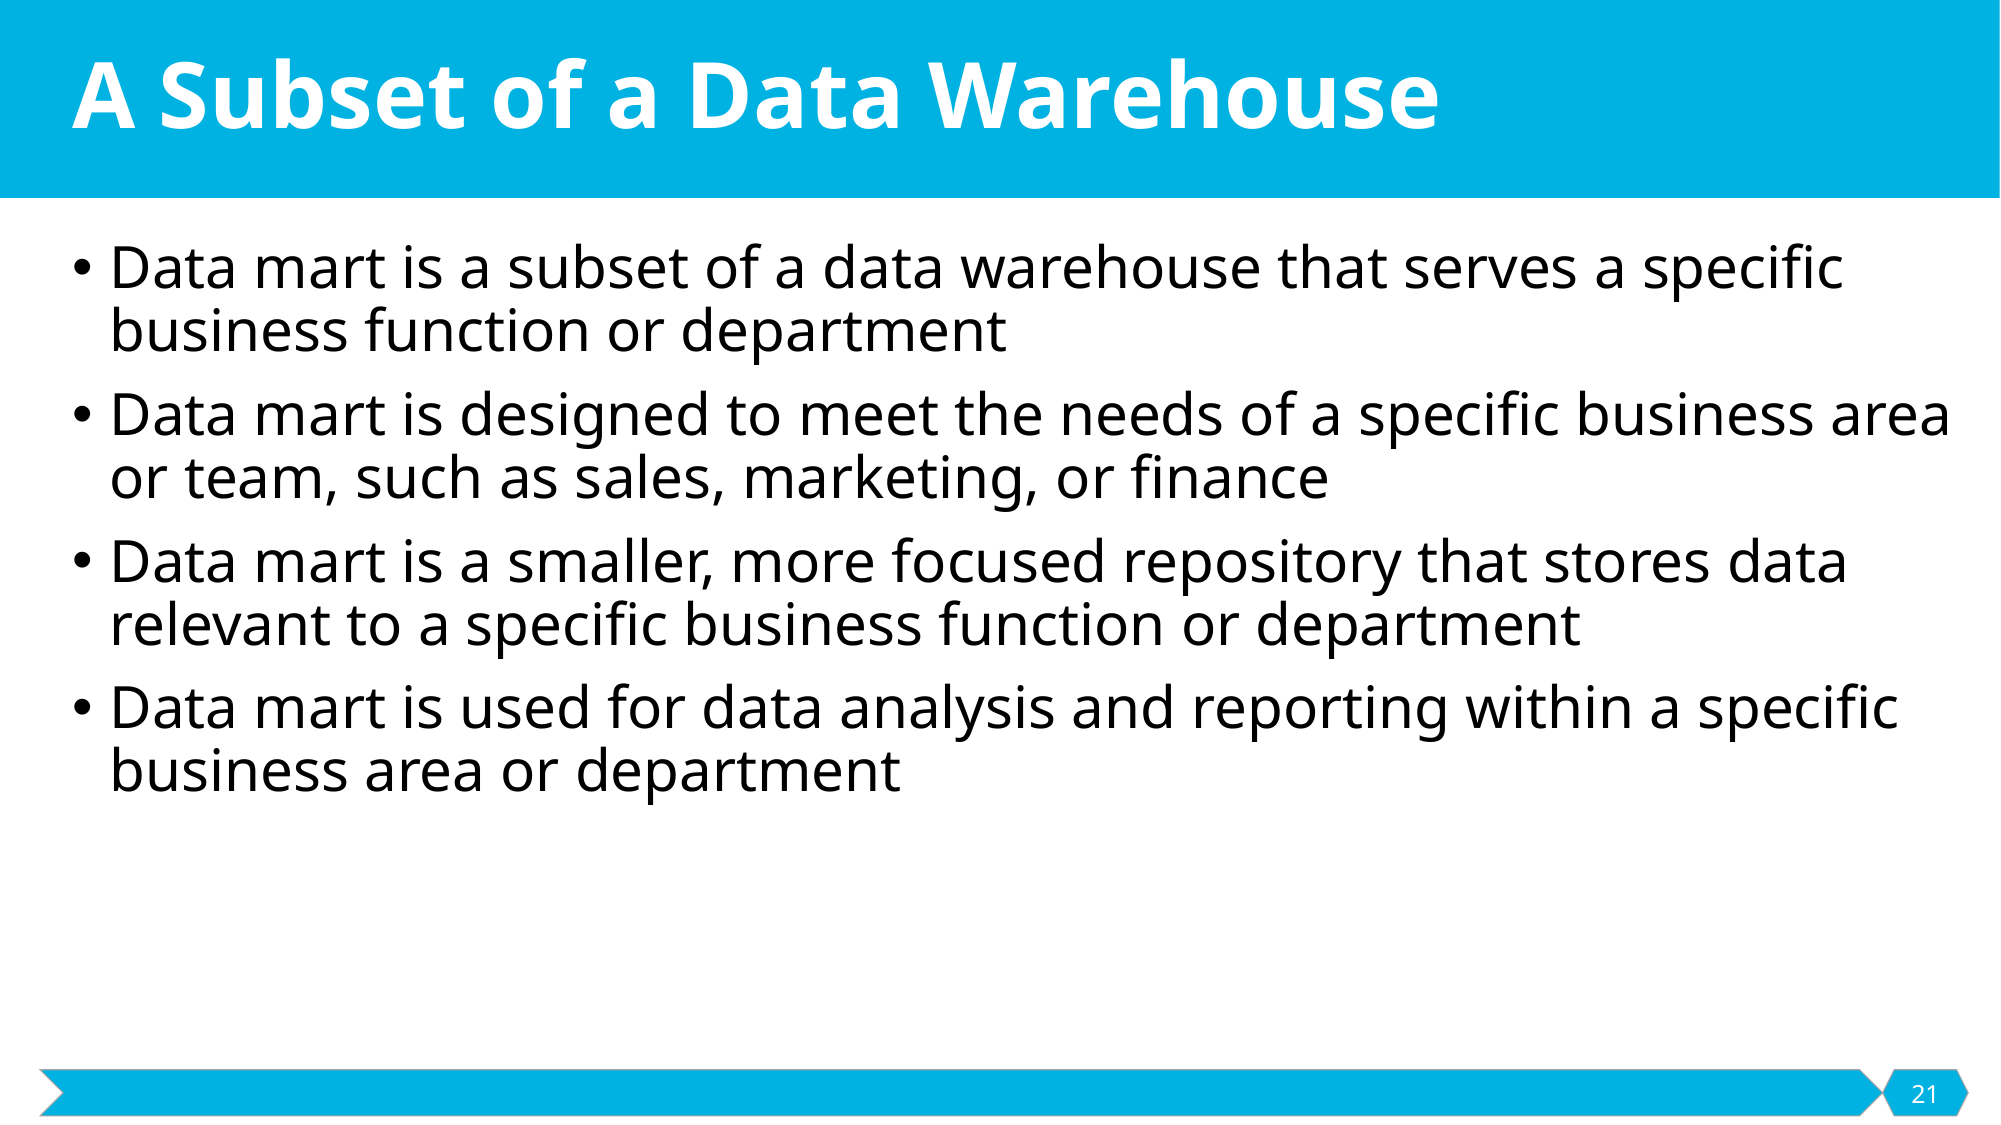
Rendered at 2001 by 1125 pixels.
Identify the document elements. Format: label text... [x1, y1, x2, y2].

title A Subset of a Data Warehouse [56, 0, 1969, 199]
list Data mart is a subset of a data warehouse that serves a specific business function or department Data mart is designed to meet the needs of a specific business area or team, such as sales, marketing, or finance Data mart is a smaller, more focused repository that stores data relevant to a specific business function or department Data mart is used for data analysis and reporting within a specific business area or department [56, 230, 1969, 1010]
slide_number 21 [1882, 1065, 1969, 1125]
